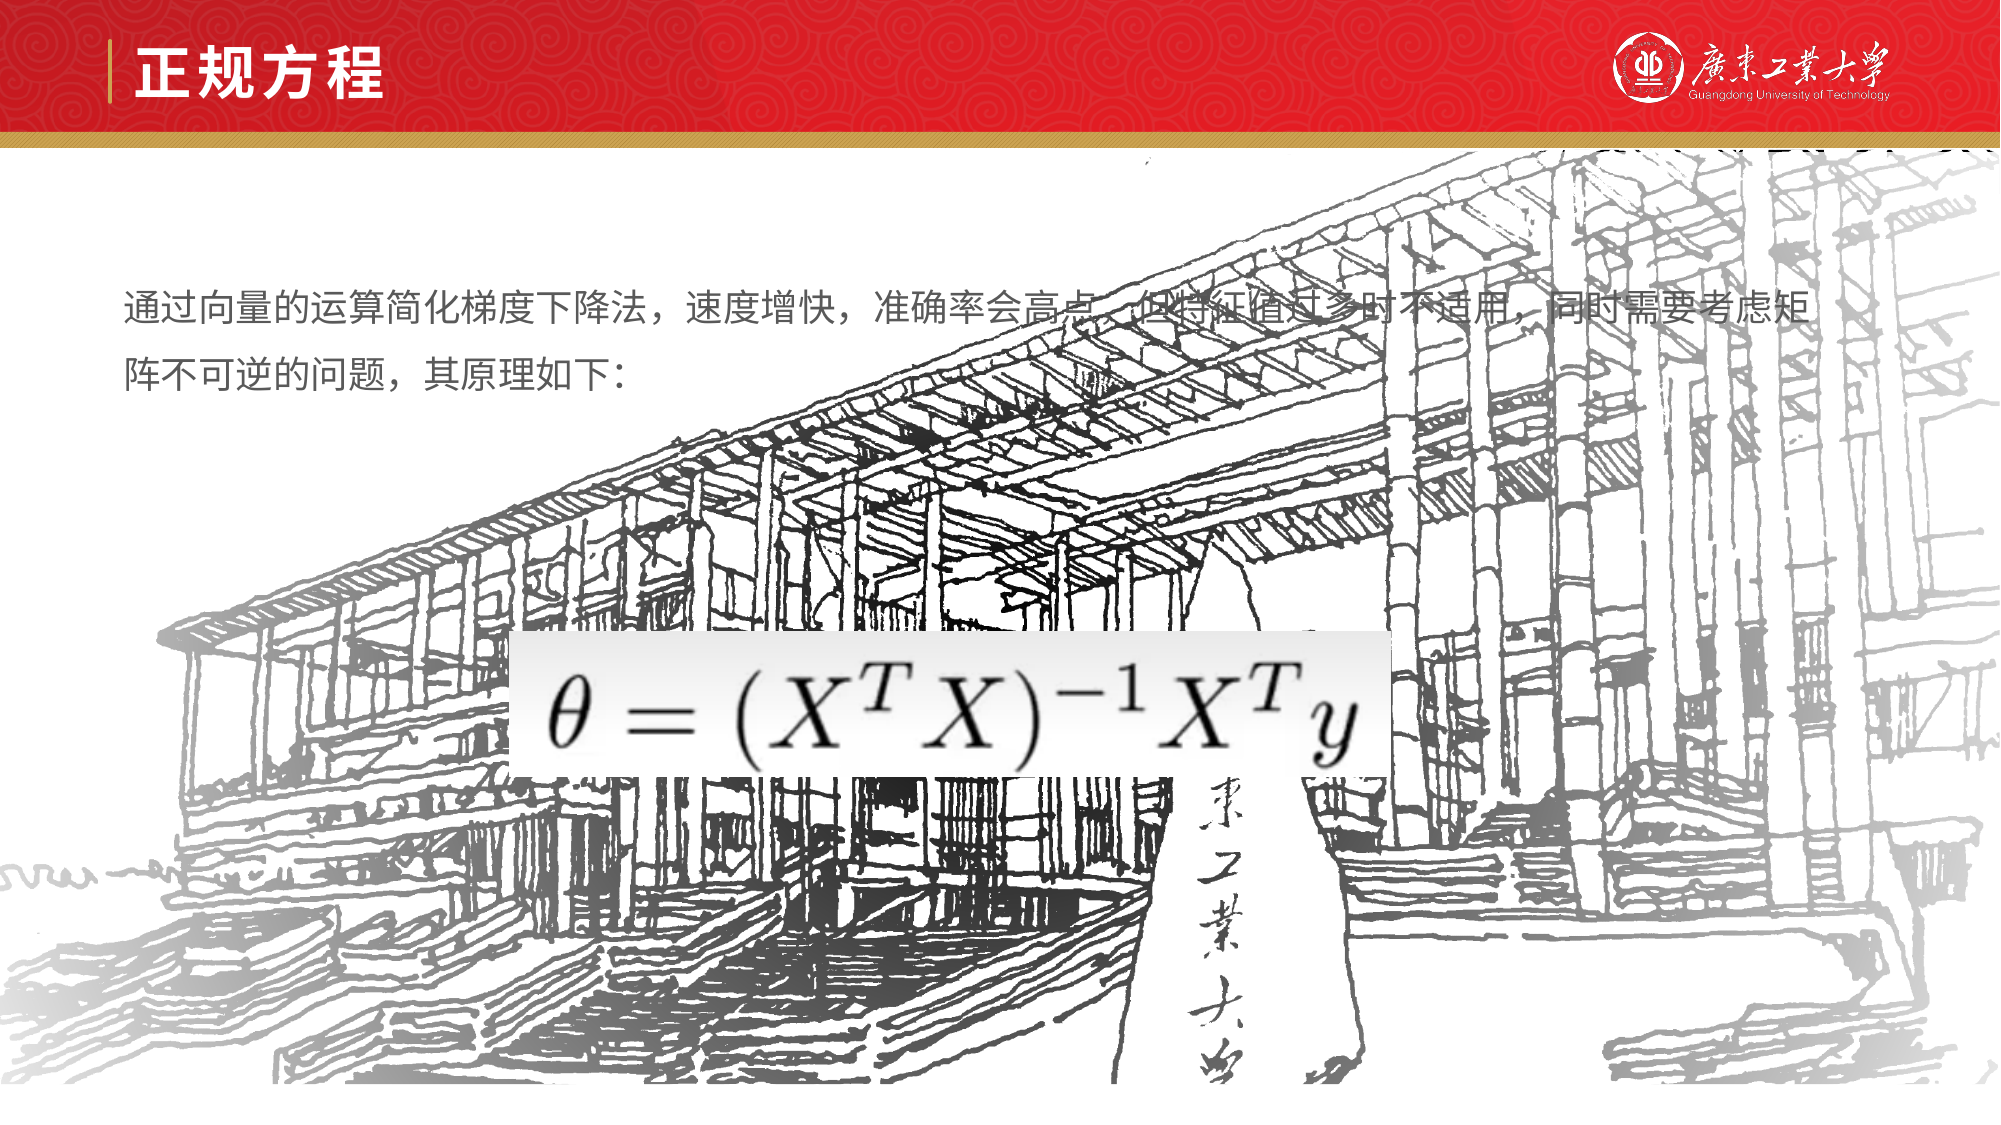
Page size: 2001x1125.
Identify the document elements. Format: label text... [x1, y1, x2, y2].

list 正规方程 [133, 36, 987, 123]
text_box 通过向量的运算简化梯度下降法，速度增快，准确率会高点，但特征值过多时不适用，同时需要考虑矩阵不可逆的问题，其原理如下： [108, 253, 1847, 1023]
picture [509, 631, 1391, 777]
